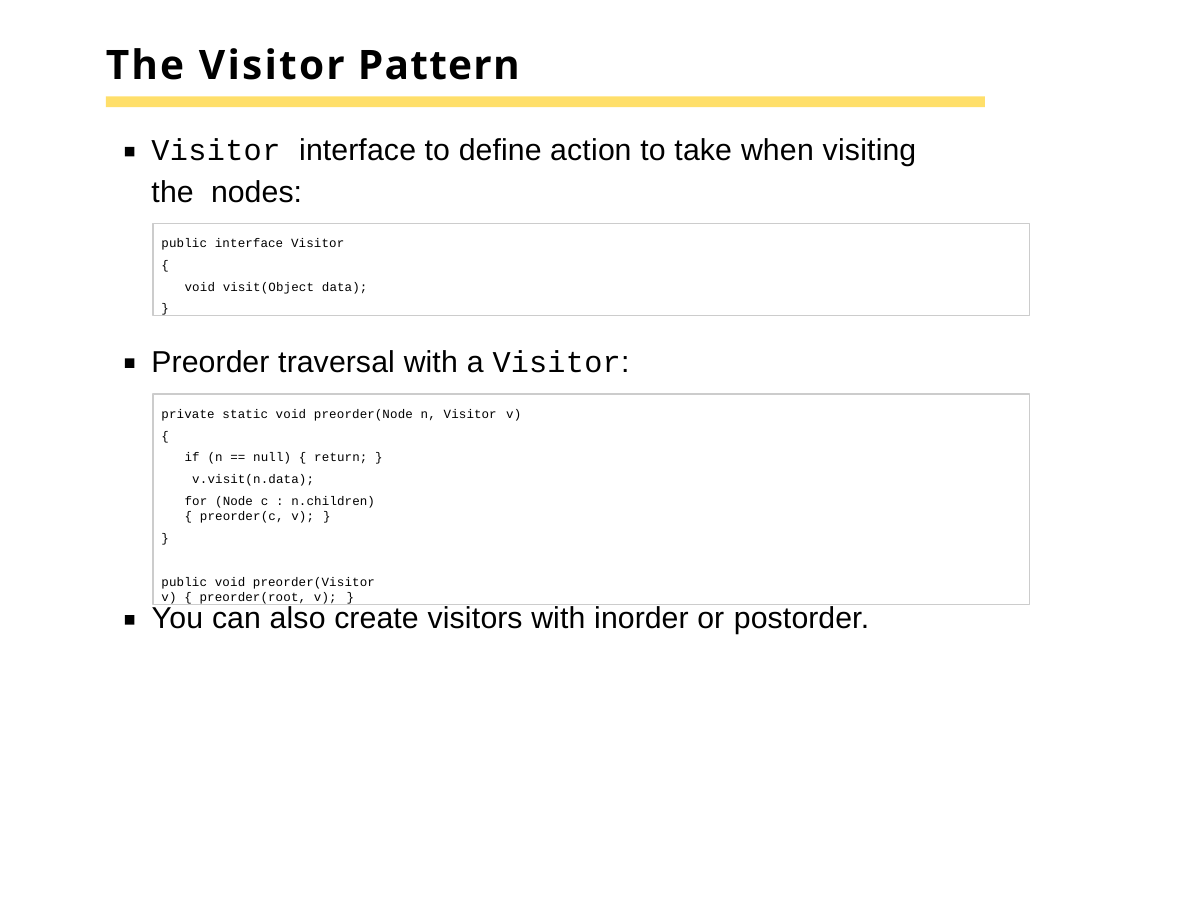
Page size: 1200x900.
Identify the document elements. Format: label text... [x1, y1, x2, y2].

text_box Visitor interface to define action to take when visiting the nodes: [149, 124, 960, 209]
text_box You can also create visitors with inorder or postorder. [149, 598, 877, 635]
text_box [124, 615, 135, 625]
text_box Preorder traversal with a Visitor: [149, 341, 633, 379]
text_box [124, 146, 135, 157]
text_box private static void preorder(Node n, Visitor v) { if (n == null) { return; } v.visit(n.data); for (Node c : n.children) { preorder(c, v); } } public void preorder(Visitor v) { preorder(root, v); } [152, 393, 1030, 605]
title The Visitor Pattern [103, 38, 1097, 190]
text_box public interface Visitor { void visit(Object data); } [152, 223, 1030, 316]
text_box [124, 358, 135, 368]
